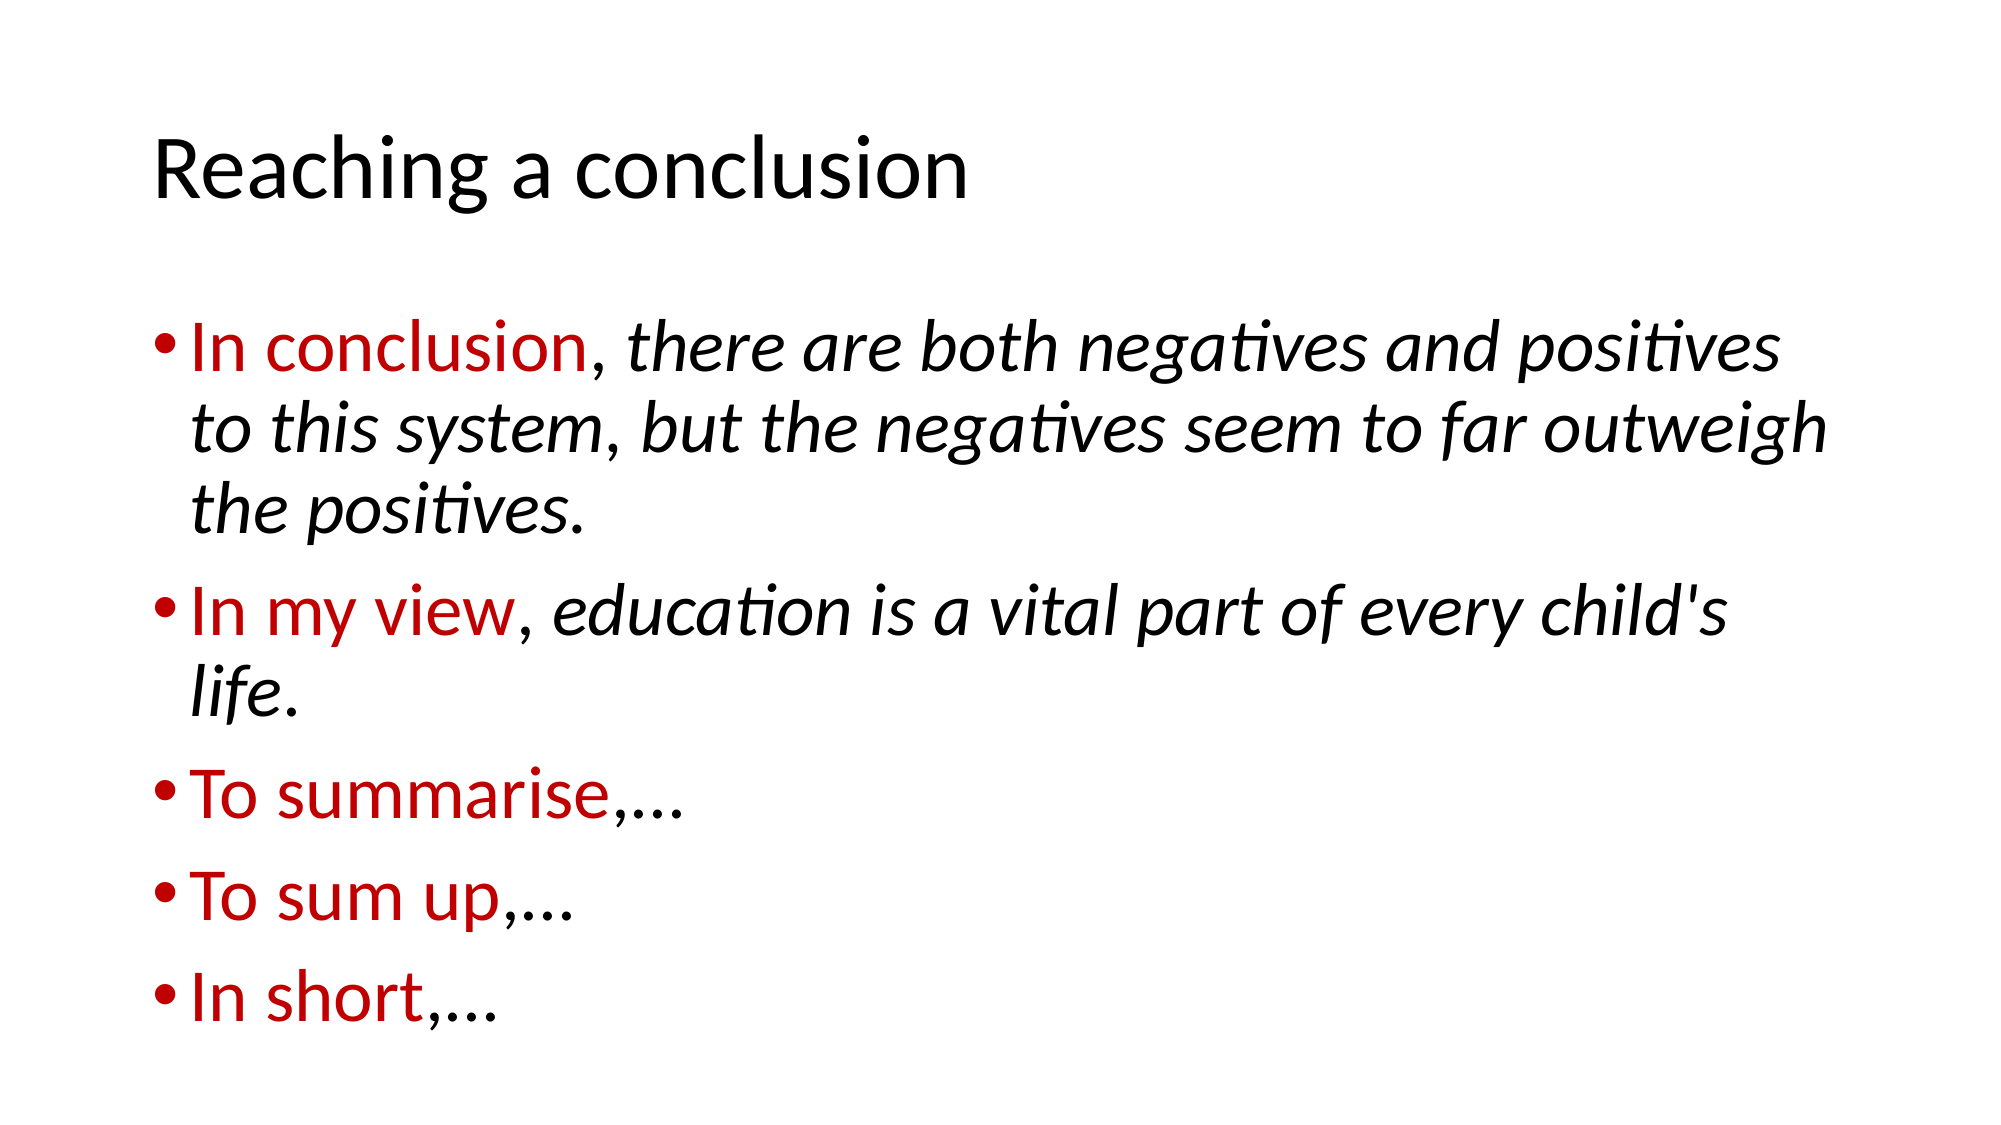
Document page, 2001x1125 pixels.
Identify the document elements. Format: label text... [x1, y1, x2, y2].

list In conclusion, there are both negatives and positives to this system, but the negatives seem to far outweigh the positives. In my view, education is a vital part of every child's life. To summarise,... To sum up,... In short,... [137, 299, 1863, 1014]
title Reaching a conclusion [137, 59, 1863, 278]
